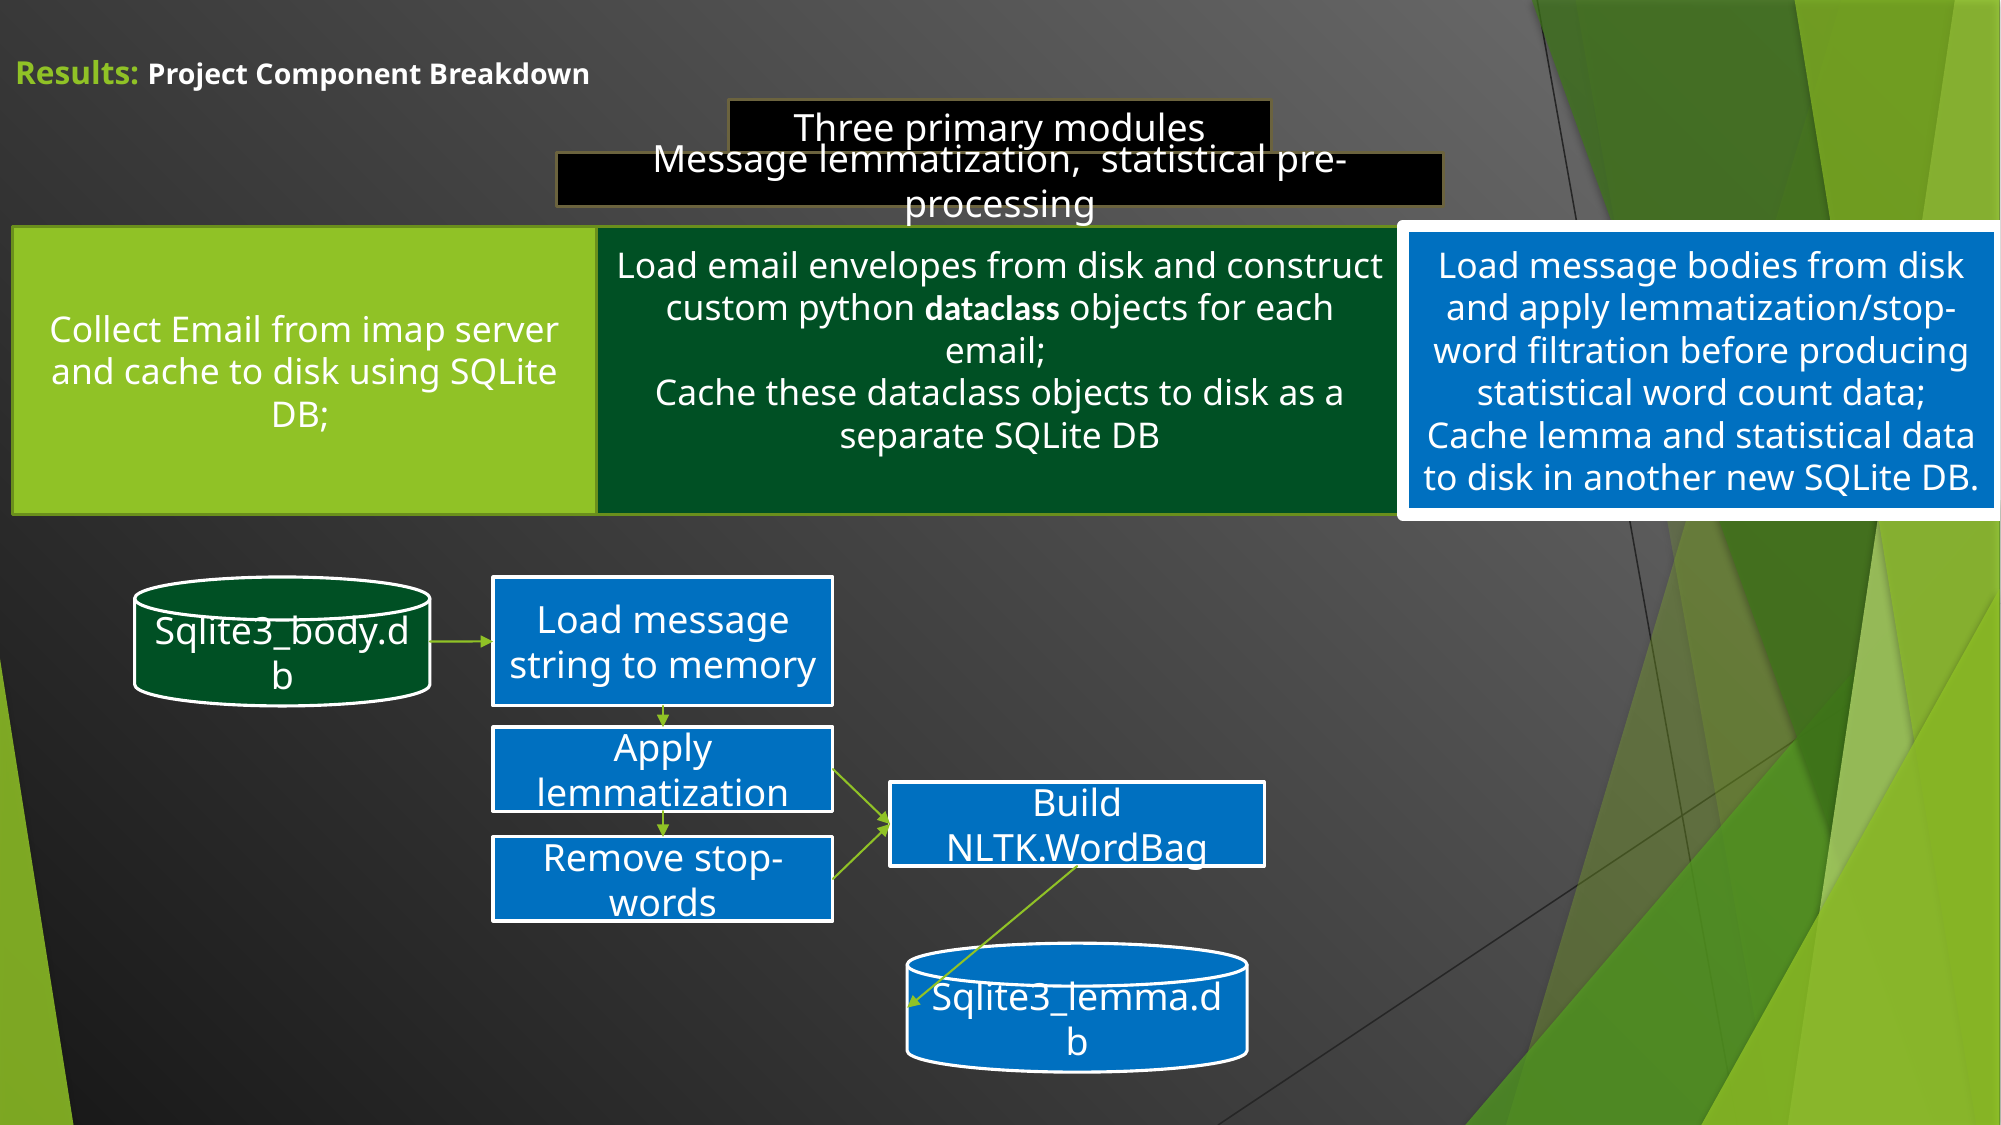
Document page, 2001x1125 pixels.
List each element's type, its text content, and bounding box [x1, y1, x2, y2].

text_box Sqlite3_lemma.db [905, 941, 1249, 1074]
text_box Load message string to memory [491, 575, 834, 707]
text_box Load email envelopes from disk and construct custom python dataclass objects for each email; Cache these dataclass objects to disk as a separate SQLite DB [595, 225, 1401, 516]
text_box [832, 768, 891, 823]
text_box Message lemmatization, statistical pre-processing [555, 151, 1445, 208]
text_box Collect Email from imap server and cache to disk using SQLite DB; [11, 225, 595, 516]
text_box Sqlite3_body.db [133, 575, 432, 708]
text_box Remove stop-words [491, 835, 834, 923]
text_box Three primary modules [727, 98, 1273, 151]
text_box Results: Project Component Breakdown [0, 45, 683, 100]
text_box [832, 823, 891, 880]
text_box Load message bodies from disk and apply lemmatization/stop-word filtration before producing statistical word count data; Cache lemma and statistical data to disk in another new SQLite DB. [1401, 225, 2000, 516]
text_box Build NLTK.WordBag [895, 780, 1266, 868]
text_box Apply lemmatization [491, 725, 834, 813]
